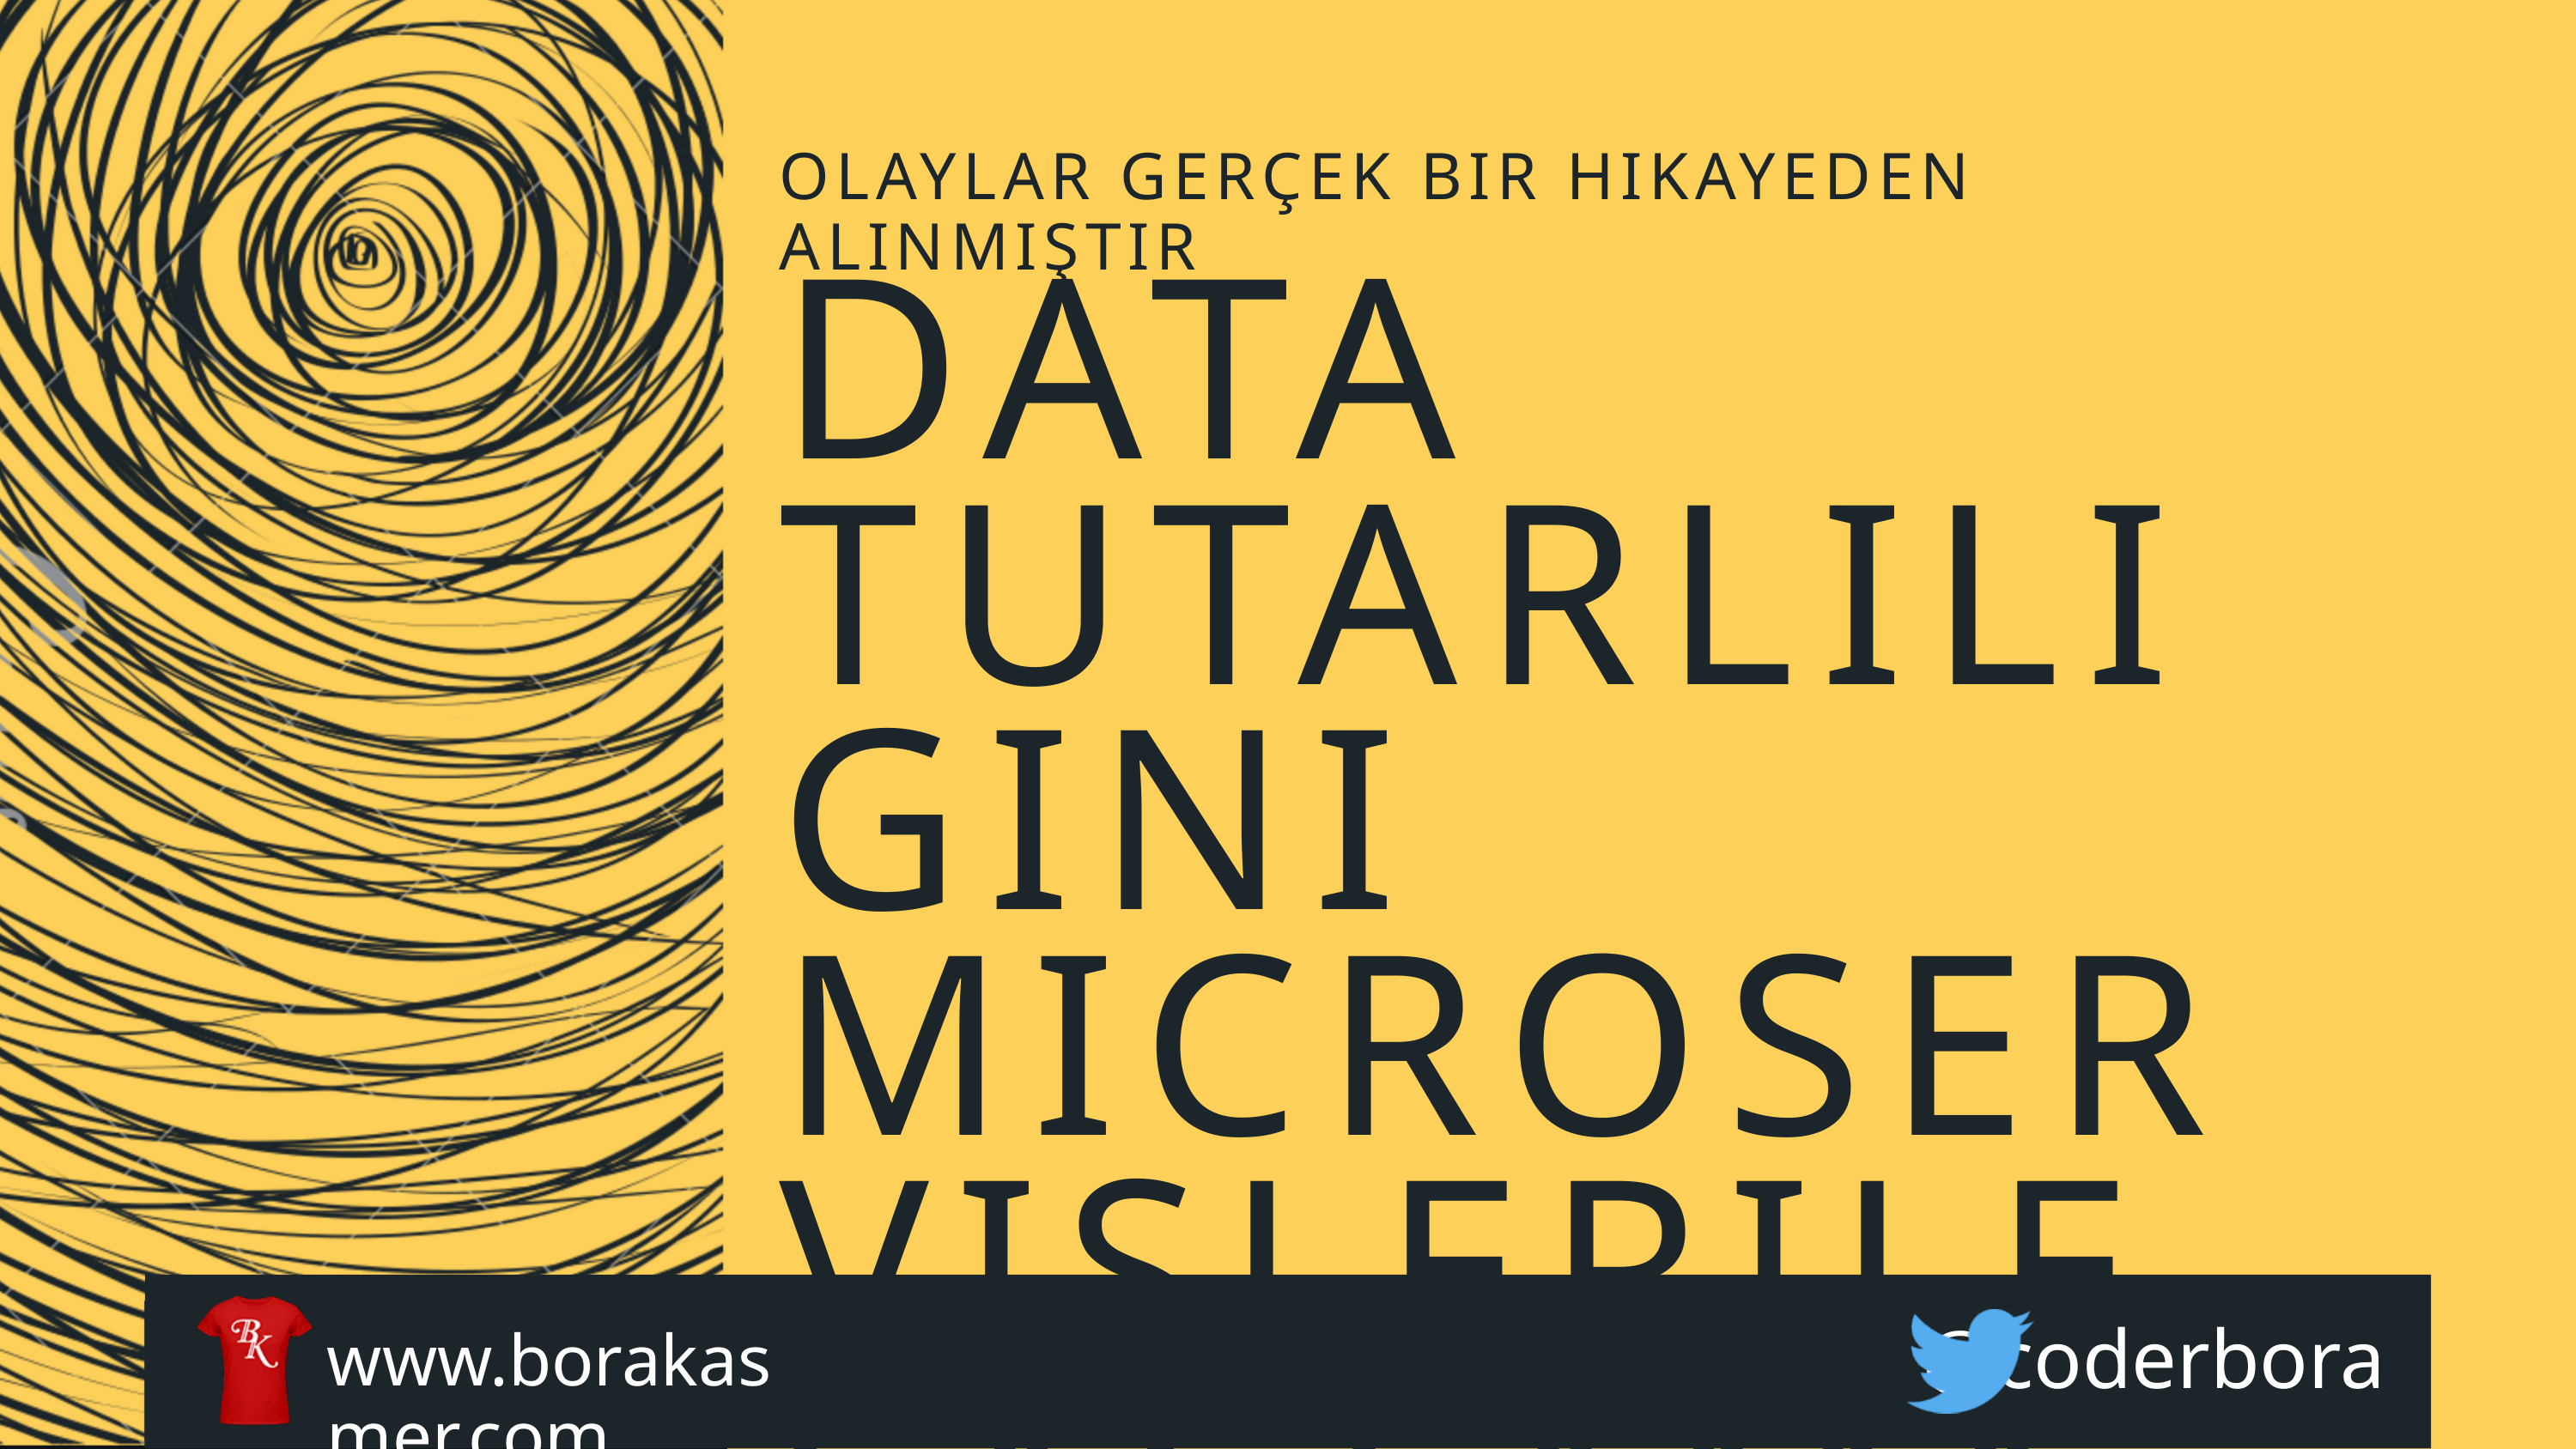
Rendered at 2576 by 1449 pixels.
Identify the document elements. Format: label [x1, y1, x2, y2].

text_box [195, 1292, 781, 1431]
picture [1905, 1309, 2034, 1414]
picture [0, 0, 727, 1449]
text_box [144, 1274, 2432, 1449]
text_box [779, 139, 2391, 1220]
